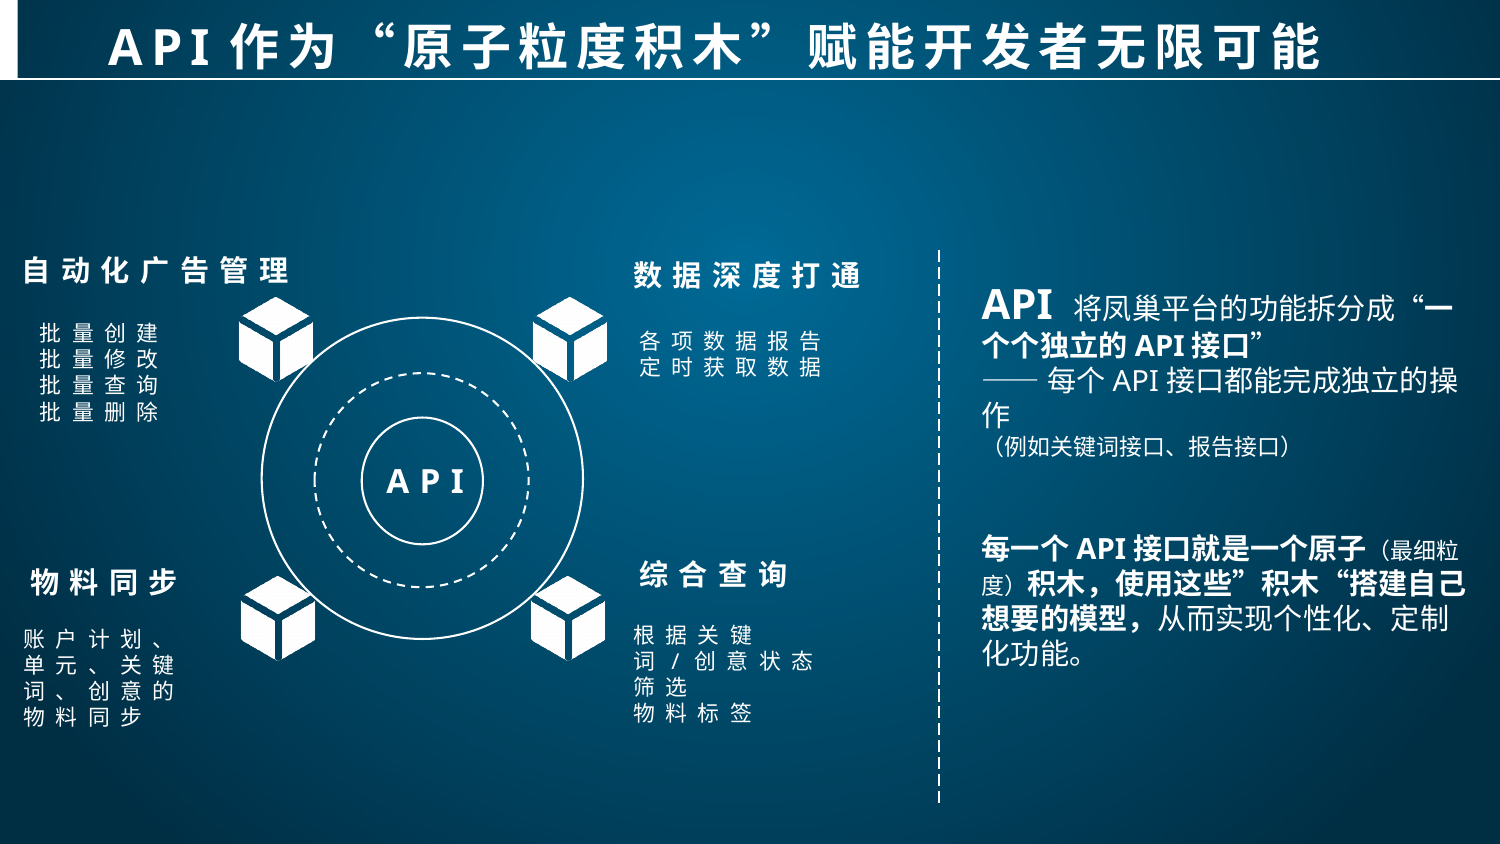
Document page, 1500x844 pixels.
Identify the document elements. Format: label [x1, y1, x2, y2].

picture [1316, 367, 1339, 387]
picture [1380, 570, 1405, 596]
picture [1352, 367, 1367, 392]
picture [1119, 371, 1125, 378]
picture [1072, 332, 1095, 339]
picture [1012, 333, 1037, 344]
picture [1218, 606, 1241, 613]
picture [769, 357, 777, 365]
picture [744, 344, 755, 350]
picture [542, 39, 550, 59]
picture [439, 56, 450, 66]
picture [1193, 543, 1204, 561]
picture [138, 351, 156, 366]
picture [984, 23, 1028, 69]
picture [1234, 570, 1243, 576]
picture [192, 30, 207, 64]
picture [25, 707, 31, 726]
picture [714, 279, 719, 287]
picture [74, 361, 92, 368]
picture [1235, 297, 1245, 316]
picture [97, 629, 108, 648]
picture [1256, 377, 1266, 392]
picture [1071, 605, 1096, 631]
picture [744, 332, 755, 341]
picture [1188, 607, 1213, 631]
picture [674, 626, 685, 635]
picture [720, 561, 745, 586]
picture [1049, 375, 1074, 392]
picture [1158, 336, 1171, 355]
picture [71, 569, 88, 595]
picture [1222, 296, 1234, 320]
picture [994, 641, 1007, 665]
picture [989, 624, 1003, 630]
picture [415, 56, 425, 66]
picture [700, 704, 705, 721]
picture [1082, 444, 1093, 448]
picture [1099, 26, 1144, 68]
picture [793, 653, 811, 657]
picture [705, 331, 713, 339]
picture [1298, 23, 1318, 44]
picture [833, 263, 858, 287]
picture [32, 682, 43, 699]
picture [1320, 298, 1334, 321]
picture [1133, 623, 1138, 632]
picture [118, 581, 129, 591]
picture [76, 350, 90, 358]
picture [579, 23, 623, 68]
picture [1013, 643, 1021, 659]
picture [186, 272, 204, 283]
picture [656, 55, 666, 68]
picture [1415, 369, 1425, 388]
picture [1393, 606, 1416, 614]
picture [1146, 572, 1170, 596]
picture [983, 605, 1008, 628]
picture [1252, 298, 1260, 314]
picture [1443, 368, 1453, 381]
picture [538, 39, 566, 67]
picture [754, 262, 779, 288]
picture [59, 633, 73, 641]
picture [1042, 333, 1049, 358]
picture [1043, 650, 1053, 665]
picture [1441, 606, 1447, 631]
picture [1015, 290, 1034, 318]
picture [1218, 620, 1242, 628]
picture [109, 30, 141, 64]
picture [1092, 588, 1097, 597]
picture [246, 24, 277, 69]
picture [405, 25, 450, 69]
picture [1029, 570, 1054, 596]
picture [659, 26, 680, 49]
picture [643, 683, 652, 696]
picture [1260, 439, 1277, 455]
picture [679, 703, 685, 722]
picture [83, 569, 97, 595]
picture [1174, 606, 1178, 622]
picture [1038, 290, 1051, 318]
picture [1205, 570, 1230, 585]
picture [684, 357, 689, 376]
picture [635, 703, 641, 722]
picture [1158, 25, 1173, 69]
picture [1194, 299, 1214, 306]
picture [1193, 332, 1200, 358]
picture [1284, 381, 1309, 392]
picture [1175, 336, 1183, 355]
picture [1071, 342, 1096, 357]
picture [1012, 606, 1037, 631]
picture [1100, 605, 1125, 630]
picture [777, 337, 786, 342]
picture [1412, 570, 1432, 596]
picture [1058, 570, 1083, 596]
picture [635, 626, 652, 637]
picture [1441, 571, 1464, 596]
picture [291, 23, 332, 69]
picture [222, 257, 246, 269]
picture [111, 257, 128, 283]
picture [107, 385, 123, 394]
picture [1106, 445, 1112, 452]
picture [1309, 605, 1316, 631]
picture [182, 257, 207, 269]
picture [778, 361, 787, 366]
picture [1116, 539, 1125, 558]
picture [760, 561, 785, 587]
picture [829, 26, 841, 30]
picture [752, 23, 759, 36]
picture [1166, 538, 1188, 561]
picture [1176, 374, 1194, 388]
picture [112, 570, 136, 595]
picture [1101, 332, 1125, 358]
picture [707, 710, 717, 721]
picture [673, 54, 682, 68]
picture [722, 263, 739, 273]
picture [983, 407, 988, 428]
picture [76, 324, 90, 332]
picture [1373, 367, 1396, 374]
picture [810, 23, 855, 69]
picture [668, 704, 673, 722]
picture [1345, 606, 1358, 630]
picture [793, 262, 803, 288]
picture [1339, 536, 1364, 561]
picture [1220, 38, 1240, 60]
picture [722, 273, 739, 288]
picture [1438, 544, 1444, 554]
picture [588, 52, 622, 69]
picture [1295, 295, 1303, 307]
picture [1029, 437, 1037, 446]
picture [90, 636, 96, 646]
picture [74, 335, 92, 342]
picture [1261, 617, 1271, 630]
picture [231, 24, 246, 69]
picture [1053, 367, 1073, 372]
picture [680, 332, 691, 336]
picture [869, 23, 890, 38]
picture [642, 652, 653, 668]
picture [926, 26, 970, 69]
picture [1111, 302, 1121, 306]
picture [90, 708, 107, 726]
picture [49, 403, 58, 421]
picture [1215, 26, 1259, 69]
picture [0, 0, 17, 78]
picture [1100, 539, 1113, 558]
picture [110, 403, 114, 421]
picture [1223, 536, 1248, 561]
picture [870, 41, 888, 69]
picture [1310, 536, 1335, 561]
picture [142, 257, 167, 283]
picture [673, 359, 679, 374]
picture [644, 341, 656, 350]
picture [1042, 536, 1067, 547]
picture [26, 257, 46, 283]
picture [1372, 377, 1397, 392]
picture [728, 653, 746, 661]
picture [74, 414, 92, 421]
picture [225, 269, 244, 283]
picture [1163, 297, 1188, 321]
picture [1325, 380, 1334, 392]
picture [1402, 367, 1414, 392]
picture [1313, 605, 1330, 630]
picture [1338, 572, 1348, 577]
picture [641, 580, 655, 585]
picture [1052, 439, 1071, 450]
picture [1137, 300, 1156, 321]
picture [150, 569, 175, 595]
picture [1098, 443, 1103, 454]
picture [1275, 41, 1293, 69]
picture [1339, 301, 1359, 320]
picture [156, 30, 180, 64]
picture [1309, 295, 1317, 319]
picture [1263, 570, 1288, 596]
picture [1431, 367, 1441, 392]
picture [1175, 25, 1201, 68]
picture [1351, 570, 1376, 596]
picture [808, 370, 819, 376]
picture [102, 257, 110, 283]
picture [464, 26, 508, 69]
picture [1201, 332, 1219, 358]
picture [520, 23, 538, 69]
picture [1175, 570, 1200, 595]
picture [636, 24, 656, 69]
picture [714, 335, 723, 340]
picture [1016, 24, 1024, 31]
picture [762, 23, 769, 36]
picture [58, 708, 63, 726]
picture [1135, 535, 1142, 561]
picture [386, 24, 393, 37]
picture [1078, 539, 1095, 558]
picture [635, 262, 660, 287]
picture [1041, 23, 1085, 69]
picture [1397, 614, 1417, 630]
picture [1196, 310, 1213, 321]
picture [76, 376, 90, 384]
picture [1040, 439, 1048, 455]
picture [1193, 535, 1205, 540]
picture [684, 576, 702, 587]
picture [1135, 371, 1143, 390]
picture [32, 569, 58, 595]
picture [893, 47, 913, 69]
picture [1298, 47, 1318, 69]
picture [1117, 570, 1143, 596]
picture [376, 23, 383, 37]
picture [122, 683, 140, 691]
picture [49, 376, 58, 394]
picture [1225, 335, 1247, 358]
picture [261, 258, 287, 282]
picture [1370, 295, 1393, 315]
picture [1285, 368, 1308, 376]
picture [95, 716, 103, 722]
picture [1281, 536, 1306, 547]
picture [1084, 306, 1100, 319]
picture [69, 707, 75, 726]
picture [151, 582, 158, 588]
picture [1419, 541, 1434, 560]
picture [984, 645, 989, 666]
picture [63, 257, 88, 283]
picture [1190, 437, 1195, 454]
picture [1107, 296, 1126, 313]
picture [1379, 308, 1388, 320]
picture [808, 358, 819, 367]
picture [1281, 305, 1291, 320]
picture [983, 333, 1008, 344]
picture [25, 630, 31, 644]
picture [1145, 439, 1162, 455]
picture [1205, 535, 1219, 561]
picture [1023, 641, 1037, 654]
picture [674, 262, 699, 288]
picture [146, 376, 156, 388]
picture [1226, 368, 1251, 393]
picture [1199, 370, 1220, 392]
picture [313, 46, 321, 56]
picture [893, 23, 913, 44]
picture [737, 358, 745, 376]
picture [1274, 23, 1295, 38]
picture [74, 387, 92, 394]
picture [1445, 382, 1450, 393]
picture [1051, 332, 1067, 358]
picture [1143, 535, 1161, 561]
picture [1292, 570, 1317, 596]
picture [804, 264, 819, 288]
picture [1262, 296, 1276, 309]
picture [984, 578, 999, 591]
picture [1246, 606, 1269, 626]
picture [695, 23, 740, 69]
picture [1422, 605, 1437, 631]
picture [1057, 640, 1065, 652]
picture [1197, 437, 1208, 456]
picture [983, 290, 1009, 318]
picture [674, 638, 685, 644]
picture [1116, 378, 1128, 386]
picture [1043, 605, 1067, 631]
picture [983, 535, 1009, 561]
text_box [233, 294, 615, 662]
picture [148, 323, 156, 342]
picture [641, 561, 666, 587]
picture [540, 23, 564, 36]
picture [57, 663, 75, 674]
picture [1168, 367, 1175, 392]
picture [1105, 437, 1117, 454]
picture [49, 350, 58, 368]
picture [644, 332, 655, 336]
picture [76, 403, 90, 411]
picture [154, 685, 161, 699]
picture [1270, 367, 1278, 379]
picture [49, 324, 58, 342]
picture [1077, 443, 1082, 455]
picture [1164, 606, 1168, 620]
picture [1136, 336, 1154, 355]
picture [680, 561, 705, 572]
picture [801, 331, 819, 340]
picture [994, 404, 1008, 428]
picture [295, 25, 303, 32]
picture [1335, 610, 1340, 631]
picture [1178, 368, 1192, 373]
